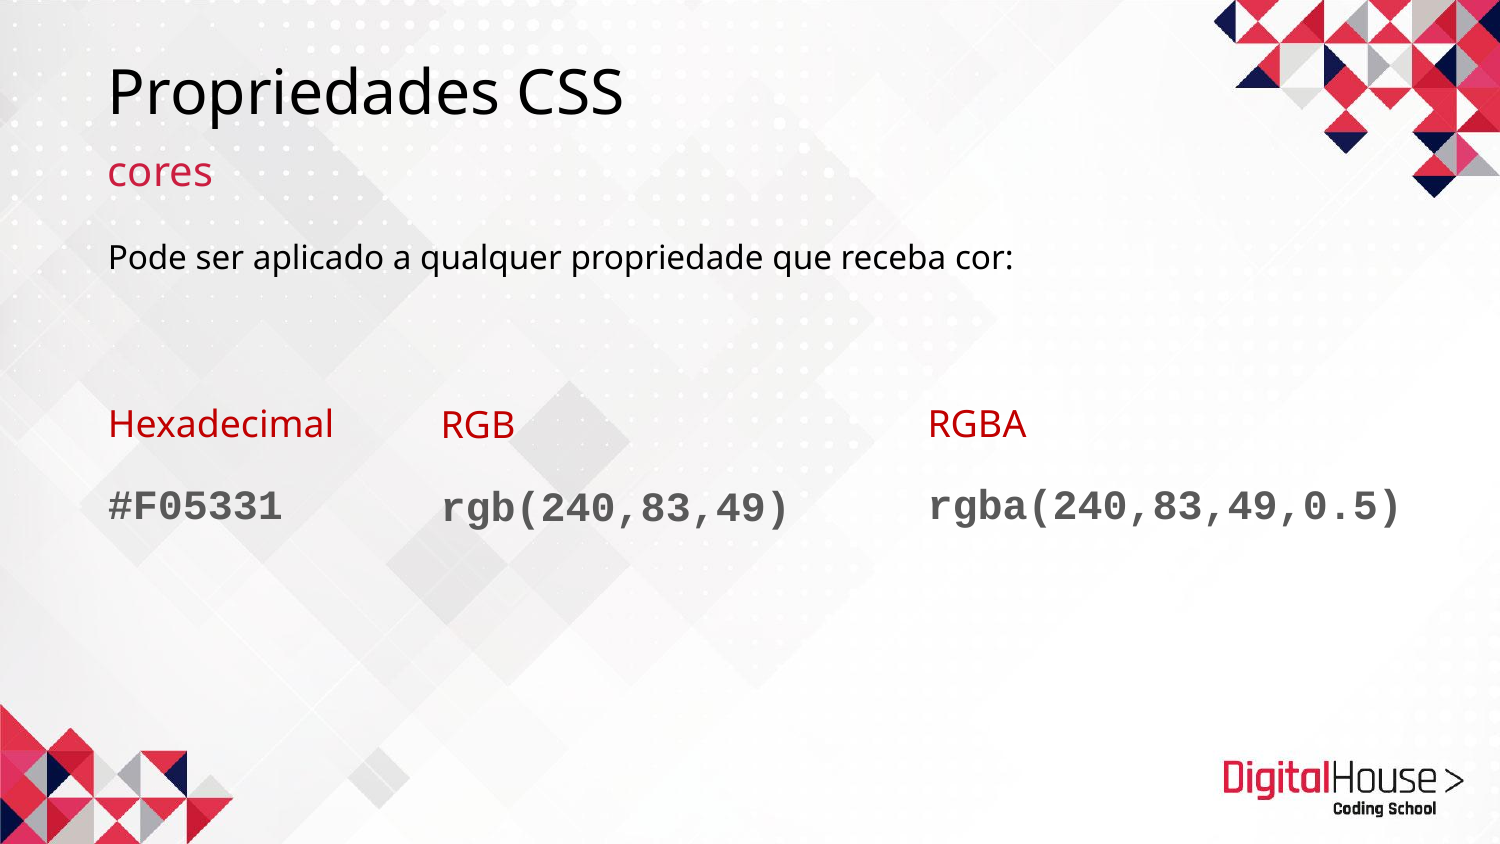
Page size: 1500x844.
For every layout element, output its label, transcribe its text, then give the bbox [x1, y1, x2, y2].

title cores [92, 124, 1335, 210]
picture [0, 0, 1500, 844]
text_box RGB rgb(240,83,49) [425, 386, 846, 673]
text_box RGBA rgba(240,83,49,0.5) [912, 384, 1444, 601]
text_box Pode ser aplicado a qualquer propriedade que receba cor: [92, 221, 1368, 282]
title Propriedades CSS [92, 17, 1335, 124]
text_box Hexadecimal #F05331 [92, 384, 359, 601]
